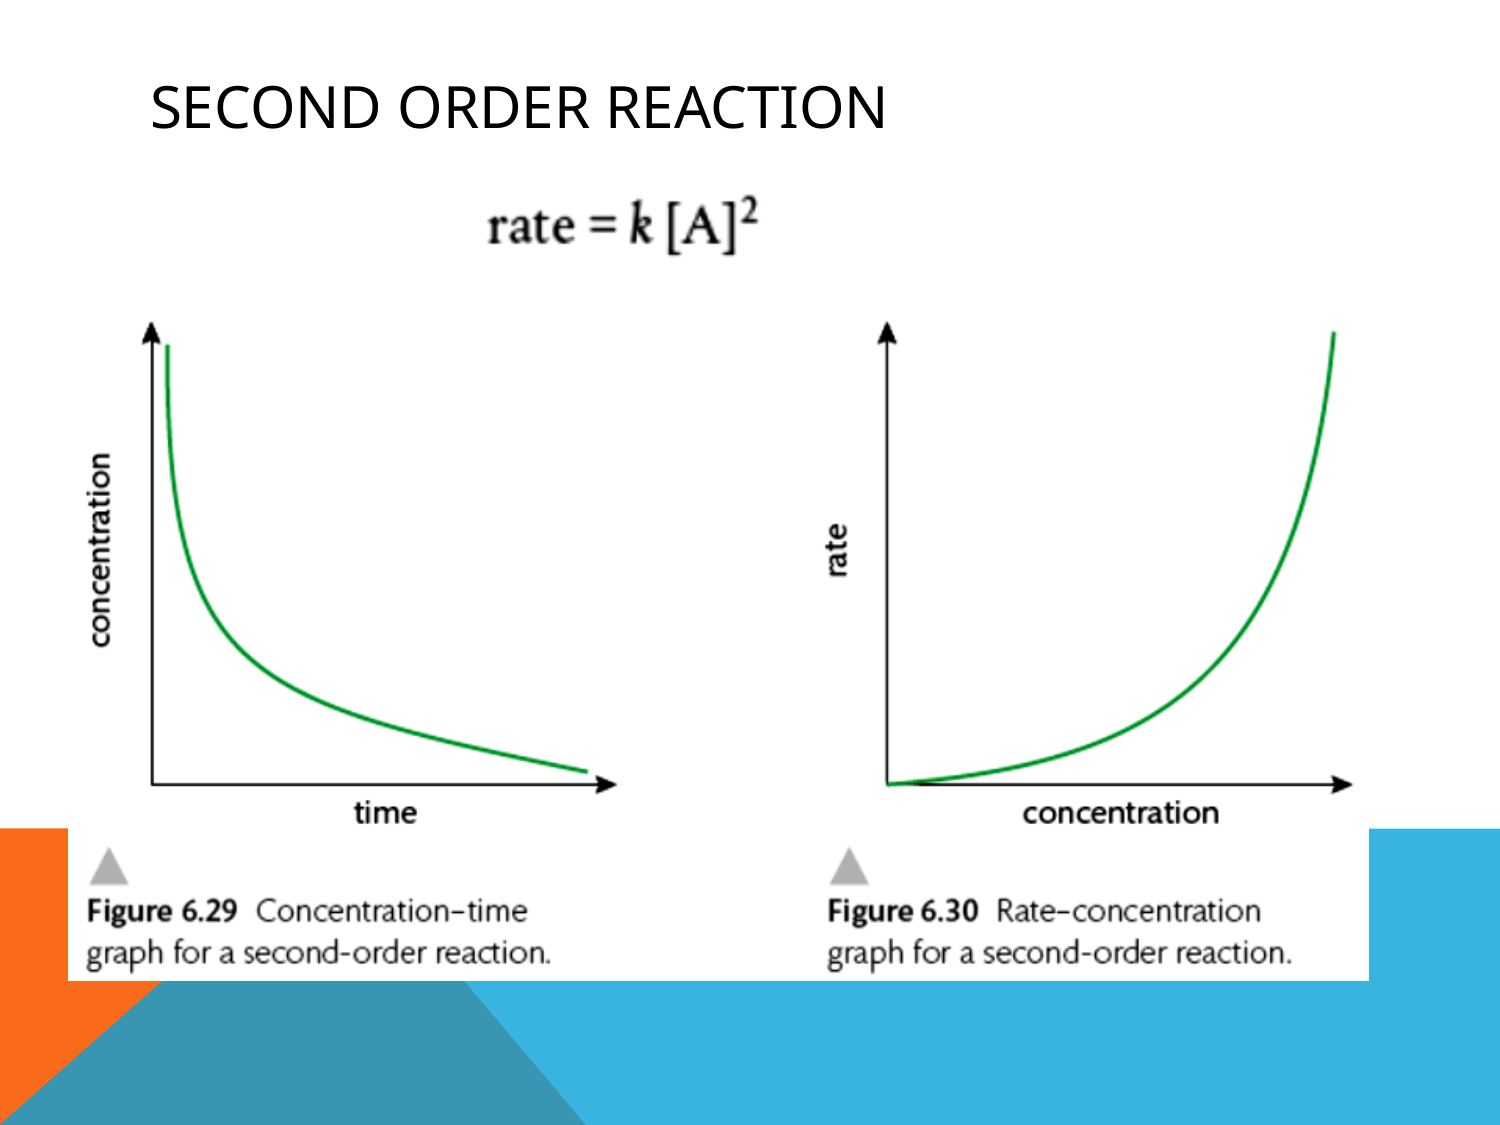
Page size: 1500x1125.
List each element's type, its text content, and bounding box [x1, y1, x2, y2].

picture [462, 182, 771, 272]
picture [68, 302, 1369, 981]
title Second order reaction [135, 60, 1369, 150]
